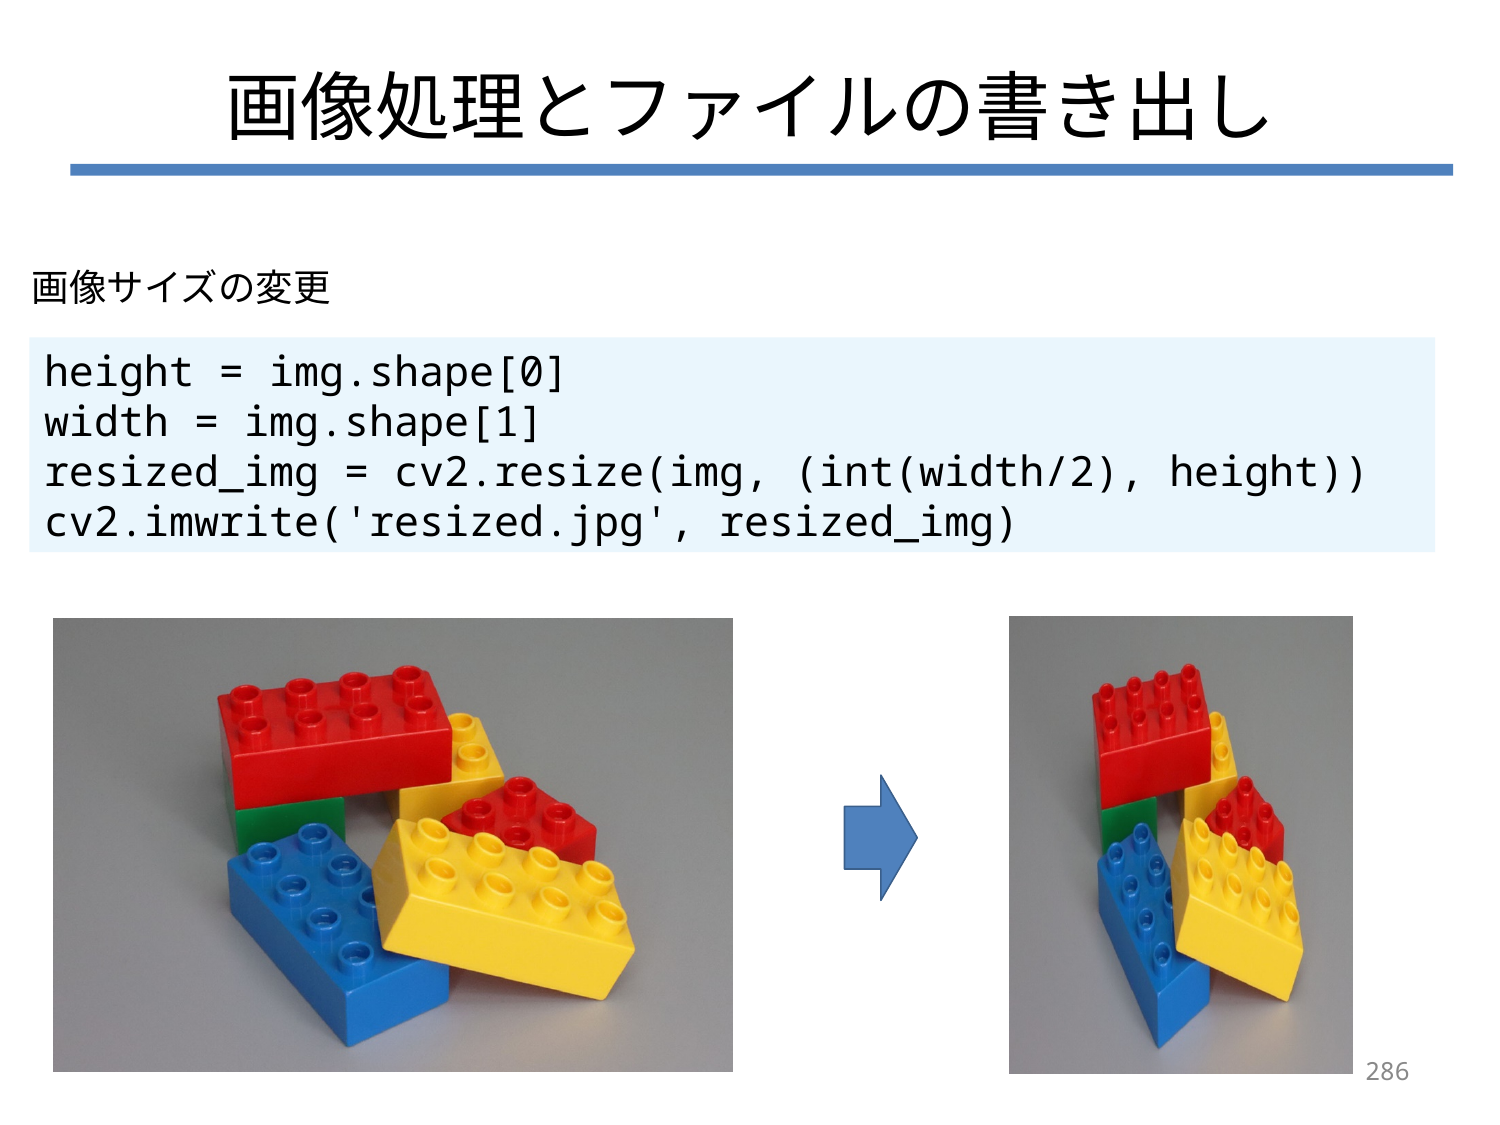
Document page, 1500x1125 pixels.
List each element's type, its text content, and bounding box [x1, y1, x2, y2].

text_box 画像サイズの変更 [16, 256, 346, 317]
text_box height = img.shape[0] width = img.shape[1] resized_img = cv2.resize(img, (int(width/2), height)) cv2.imwrite('resized.jpg', resized_img) [29, 337, 1436, 553]
picture [52, 618, 733, 1072]
title 画像処理とファイルの書き出し [75, 45, 1425, 164]
slide_number 286 [1074, 1042, 1425, 1103]
text_box [842, 773, 920, 903]
picture [1009, 616, 1353, 1074]
